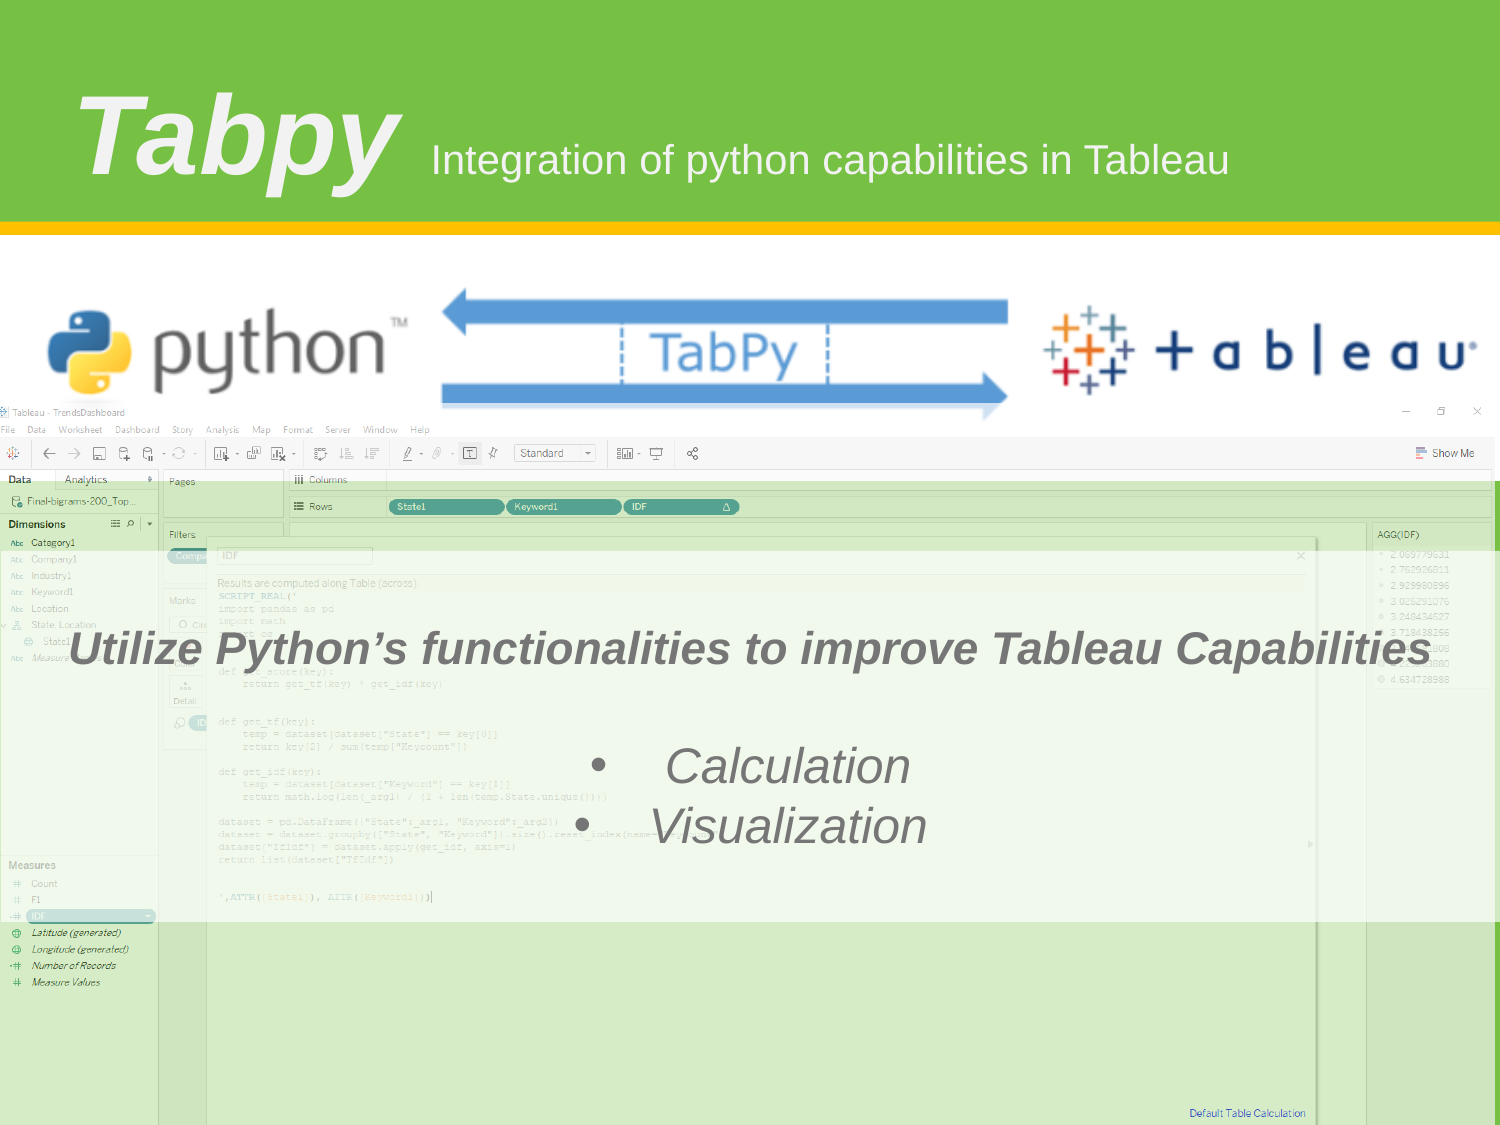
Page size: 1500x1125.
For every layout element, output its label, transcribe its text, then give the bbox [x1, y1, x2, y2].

text_box [0, 221, 1500, 235]
text_box Utilize Python’s functionalities to improve Tableau Capabilities Calculation Visualization [1495, 550, 1500, 923]
text_box [1495, 923, 1500, 1125]
text_box [0, 0, 1500, 221]
text_box Tabpy Integration of python capabilities in Tableau [57, 74, 1351, 221]
picture [0, 235, 1500, 1125]
text_box [1495, 481, 1500, 550]
